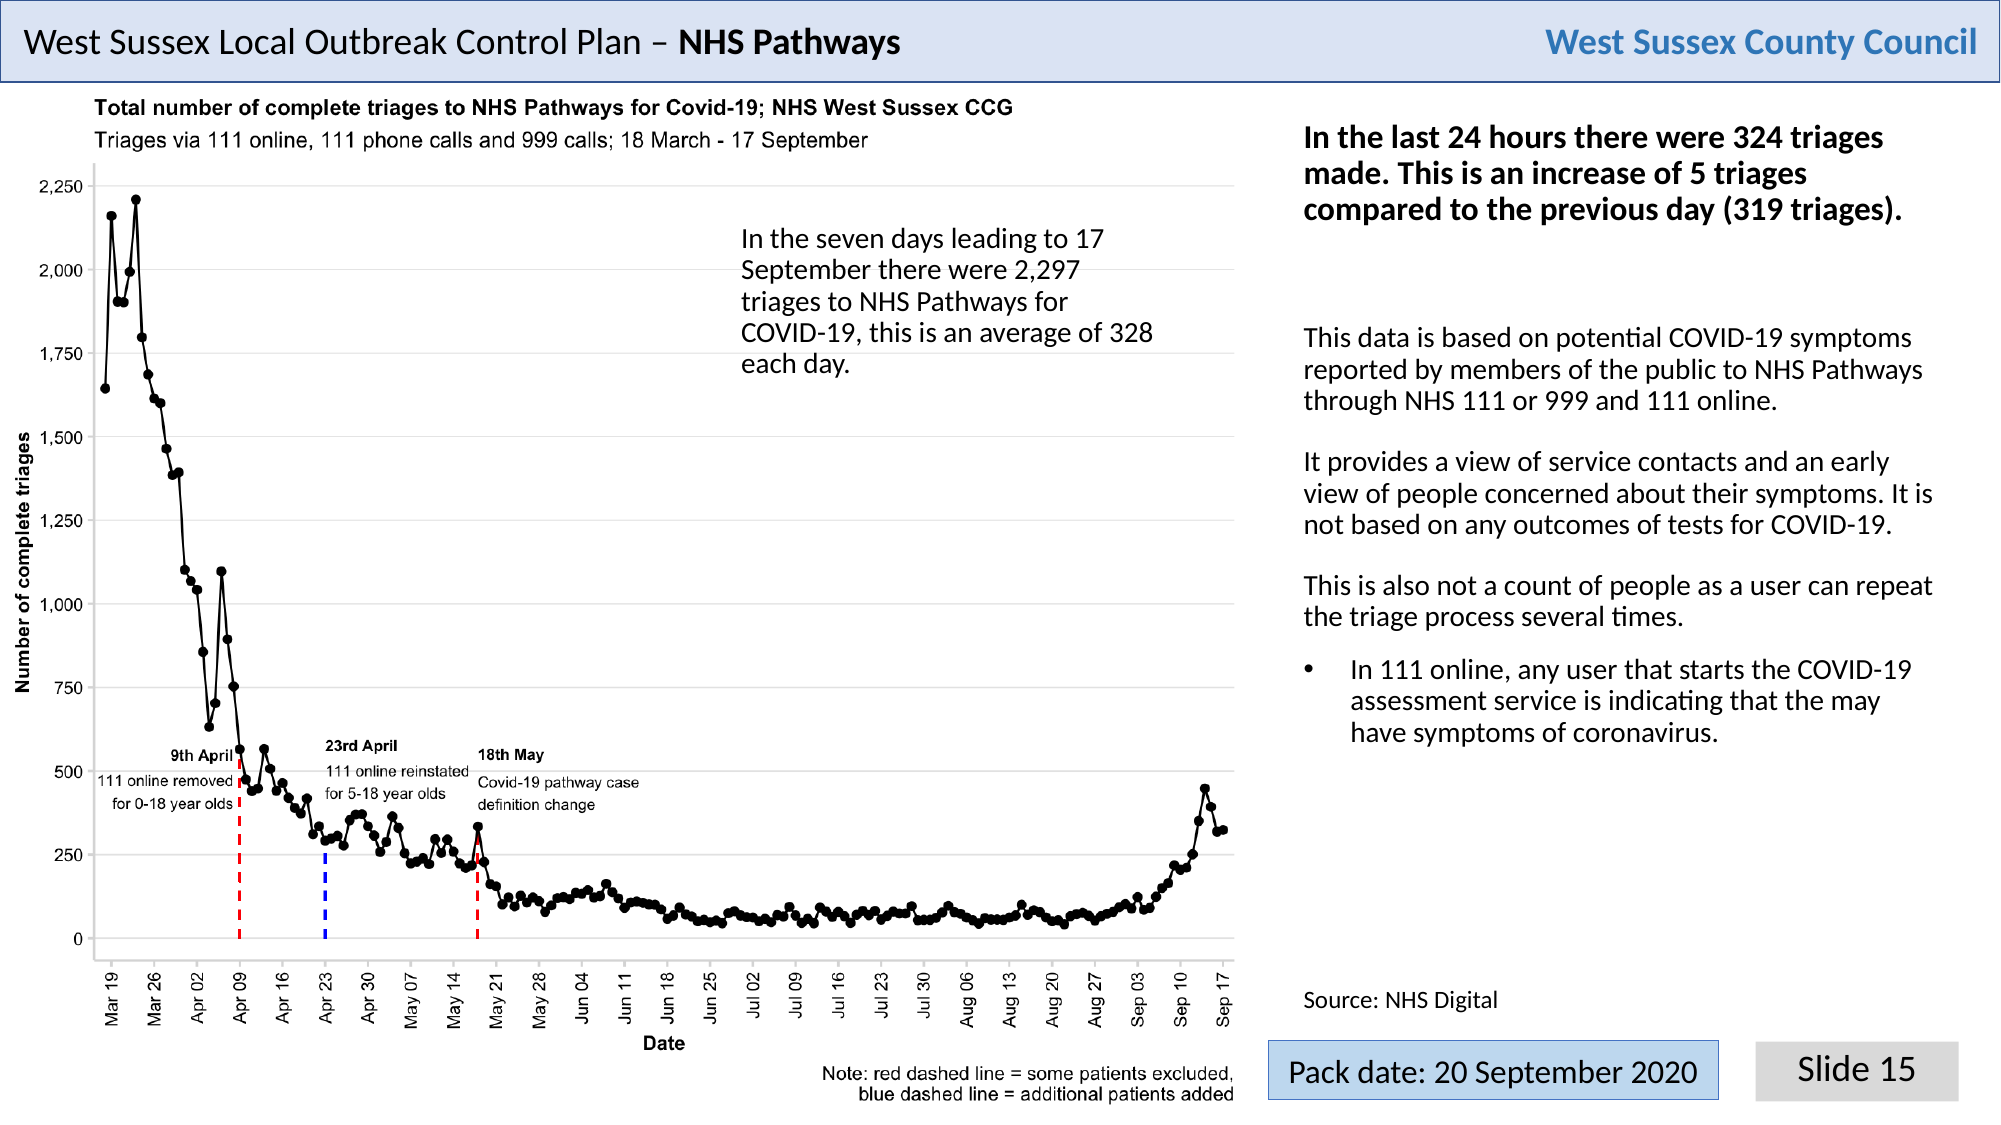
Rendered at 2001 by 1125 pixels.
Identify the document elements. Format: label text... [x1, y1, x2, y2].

list Slide 15 [1755, 1041, 1959, 1102]
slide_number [1268, 1040, 1719, 1100]
list In the last 24 hours there were 324 triages made. This is an increase of 5 triages compared to the previous day (319 triages). [1288, 112, 1949, 271]
picture [3, 86, 1246, 1116]
list Source: NHS Digital [1288, 979, 1756, 1017]
list This data is based on potential COVID-19 symptoms reported by members of the public to NHS Pathways through NHS 111 or 999 and 111 online. It provides a view of service contacts and an early view of people concerned about their symptoms. It is not based on any outcomes of tests for COVID-19. This is also not a count of people as a user can repeat the triage process several times. In 111 online, any user that starts the COVID-19 assessment service is indicating that the may have symptoms of coronavirus. [1288, 315, 1949, 809]
